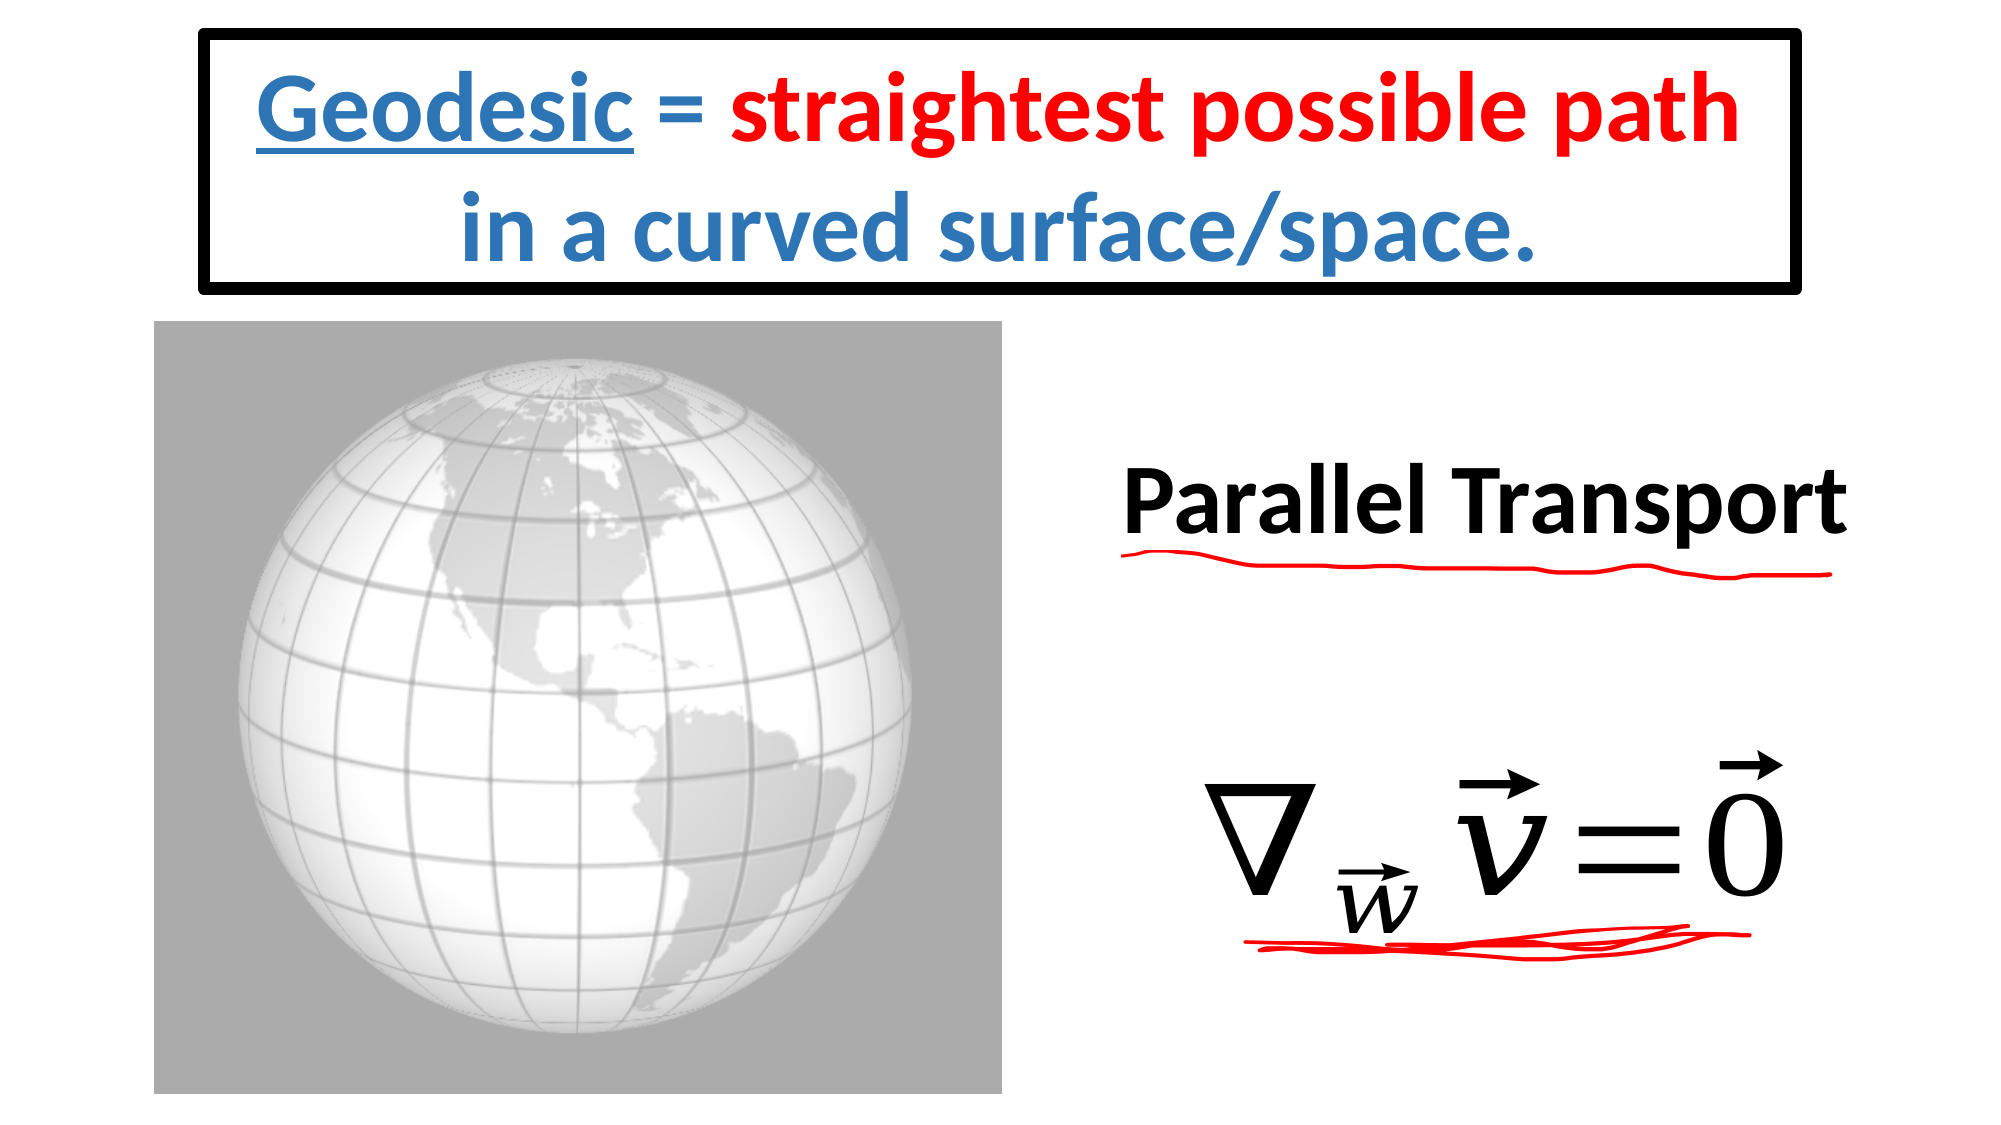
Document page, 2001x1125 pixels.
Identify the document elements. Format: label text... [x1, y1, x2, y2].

picture [1121, 550, 1842, 971]
text_box Parallel Transport [1077, 425, 1896, 561]
picture [154, 321, 1002, 1094]
text_box Geodesic = straightest possible path in a curved surface/space. [203, 34, 1796, 289]
